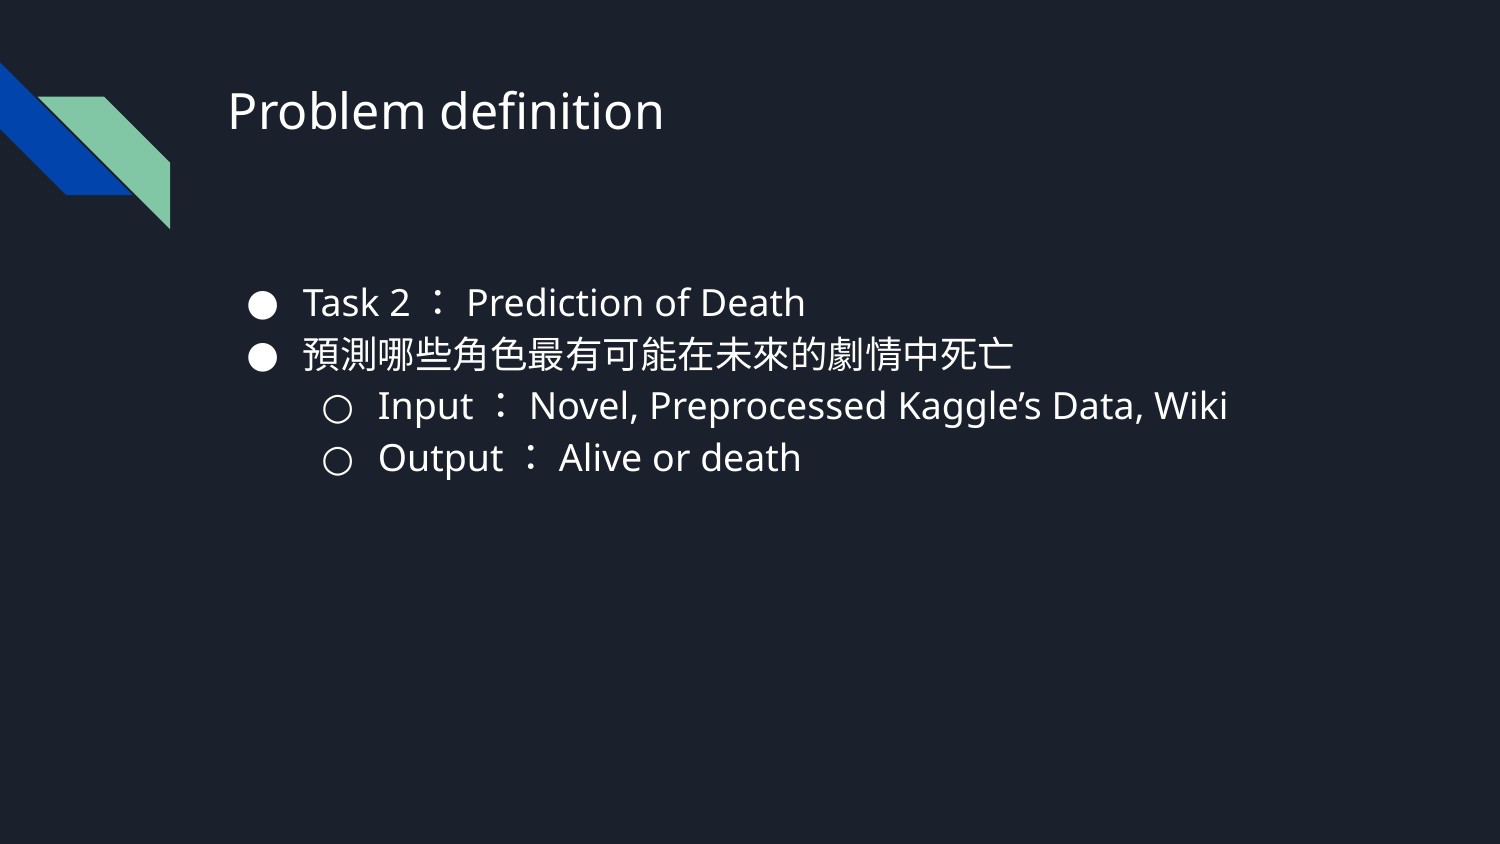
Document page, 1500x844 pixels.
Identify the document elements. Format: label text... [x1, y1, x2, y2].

title Problem definition [212, 64, 1368, 215]
list Task 2：Prediction of Death 預測哪些角色最有可能在未來的劇情中死亡 Input：Novel, Preprocessed Kaggle’s Data, Wiki Output：Alive or death [212, 257, 1368, 735]
